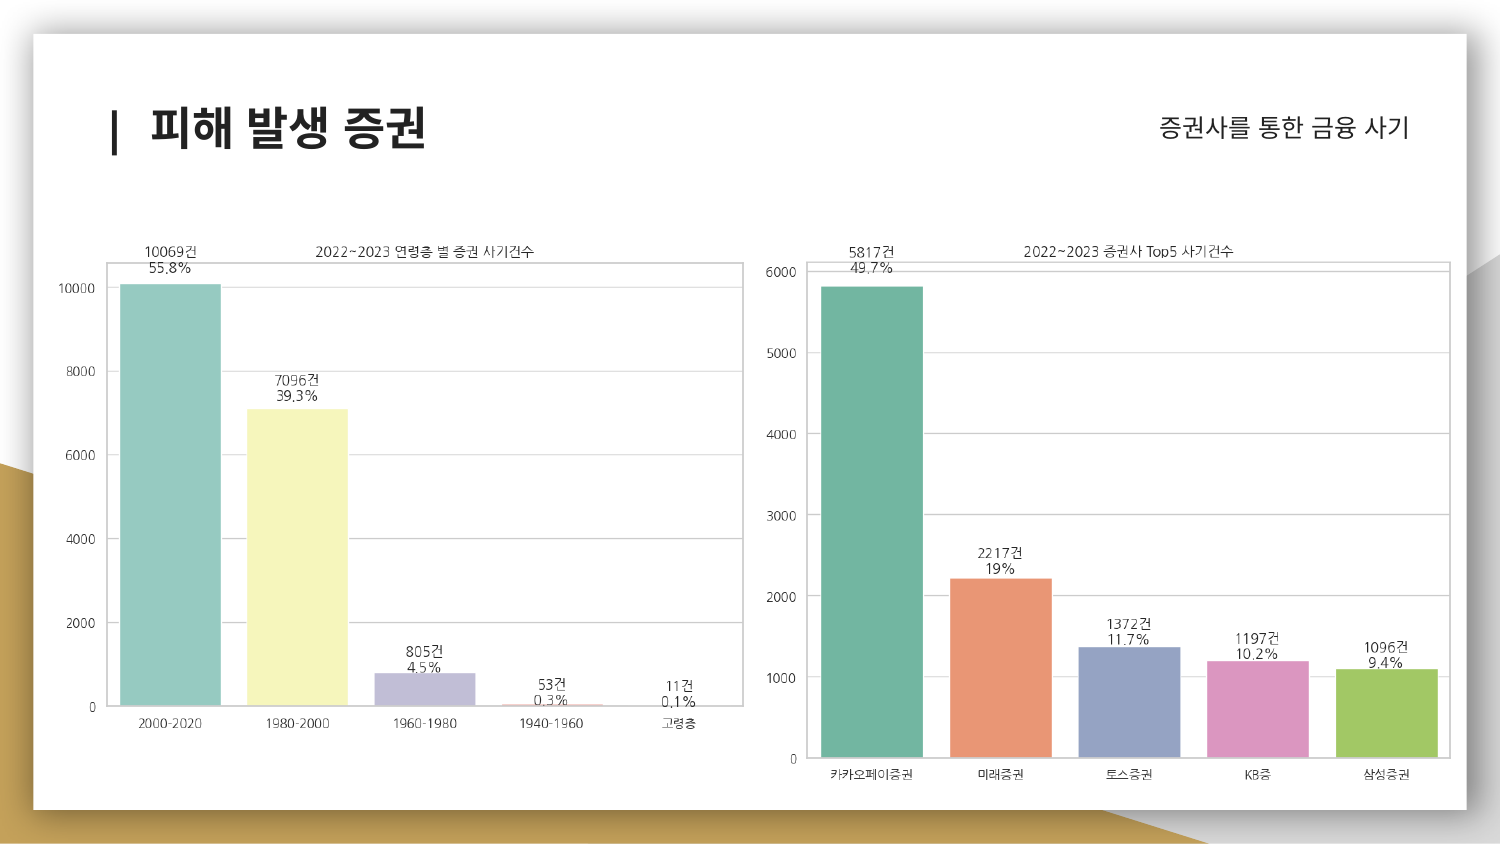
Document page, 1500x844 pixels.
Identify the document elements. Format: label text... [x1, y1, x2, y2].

picture [49, 237, 751, 737]
title 증권사를 통한 금융 사기 [796, 72, 1426, 183]
title | 피해 발생 증권 [86, 84, 1117, 195]
picture [757, 237, 1458, 788]
